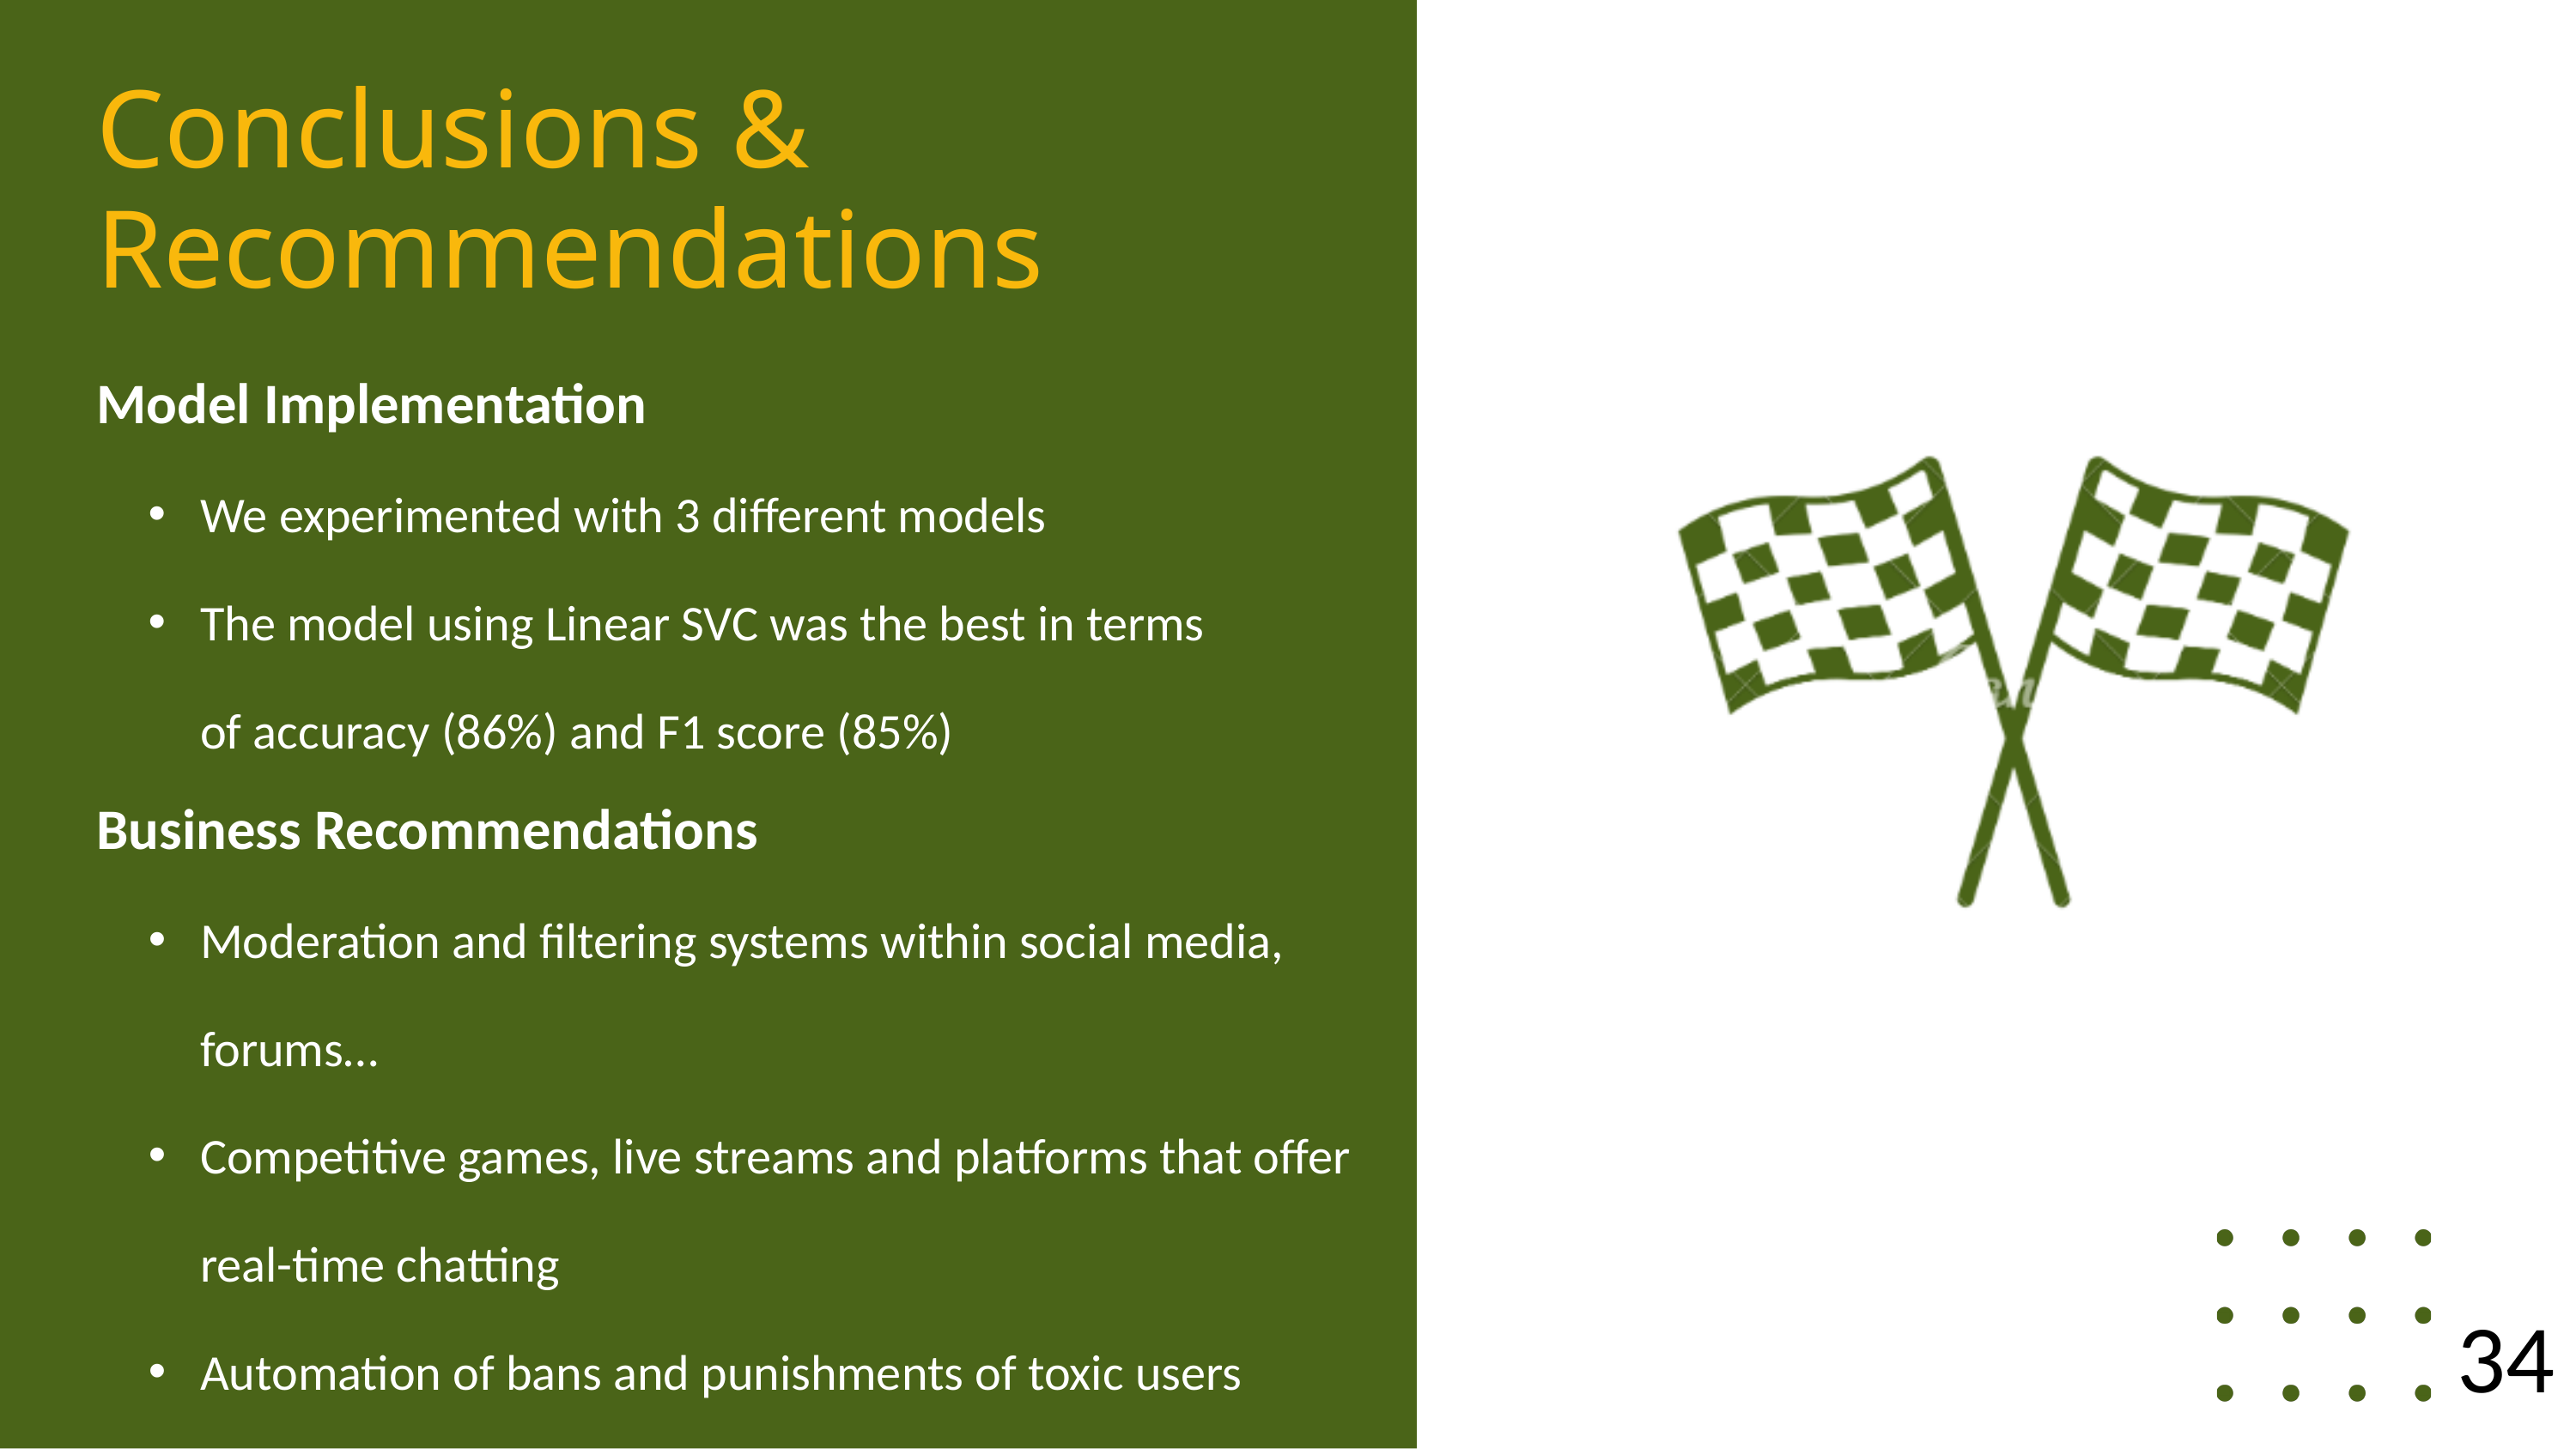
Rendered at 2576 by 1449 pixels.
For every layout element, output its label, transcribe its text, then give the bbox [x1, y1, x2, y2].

picture [1631, 380, 2387, 971]
text_box Conclusions & Recommendations [96, 69, 1352, 310]
text_box 34 [2444, 1289, 2568, 1419]
text_box Business Recommendations Moderation and filtering systems within social media, forums… Competitive games, live streams and platforms that offer real-time chatting Automation of bans and punishments of toxic users [96, 752, 1352, 1400]
text_box [0, 0, 1417, 1449]
text_box [2216, 1229, 2432, 1449]
text_box Model Implementation We experimented with 3 different models The model using Linear SVC was the best in terms of accuracy (86%) and F1 score (85%) [96, 327, 1245, 752]
